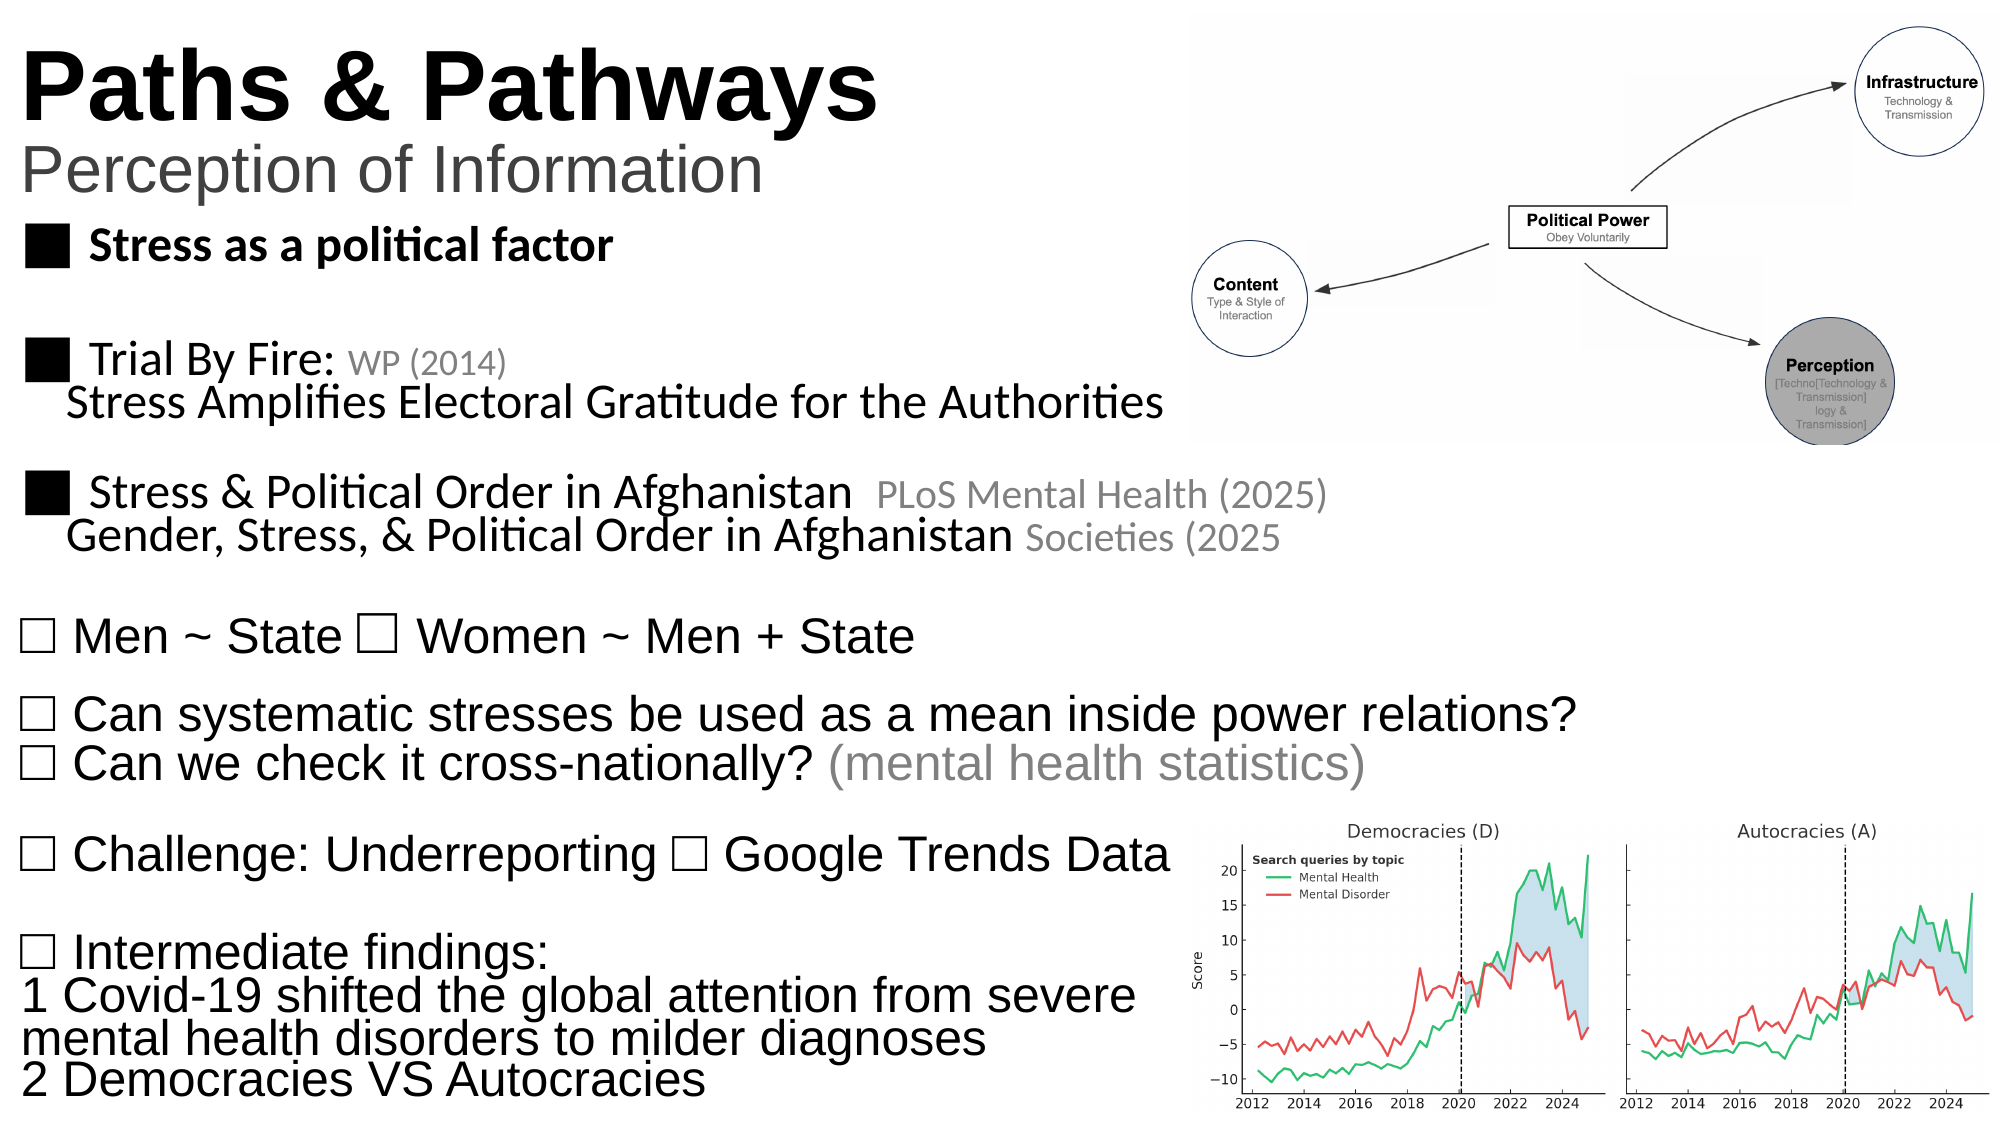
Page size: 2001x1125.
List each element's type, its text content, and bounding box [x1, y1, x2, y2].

text_box Perception of Information [6, 118, 1069, 214]
picture [1190, 12, 2000, 445]
picture [1190, 821, 1990, 1113]
text_box Paths & Pathways [6, 12, 1109, 148]
text_box ■ Stress as a political factor ■ Trial By Fire: WP (2014) Stress Amplifies Electoral Gratitude for the Authorities ■ Stress & Political Order in Afghanistan PLoS Mental Health (2025) Gender, Stress, & Political Order in Afghanistan Societies (2025 □ Men ~ State □ Women ~ Men + State □ Can systematic stresses be used as a mean inside power relations? □ Can we check it cross-nationally? (mental health statistics) □ Challenge: Underreporting □ Google Trends Data □ Intermediate findings: 1 Covid-19 shifted the global attention from severe mental health disorders to milder diagnoses 2 Democracies VS Autocracies [6, 214, 1911, 1113]
